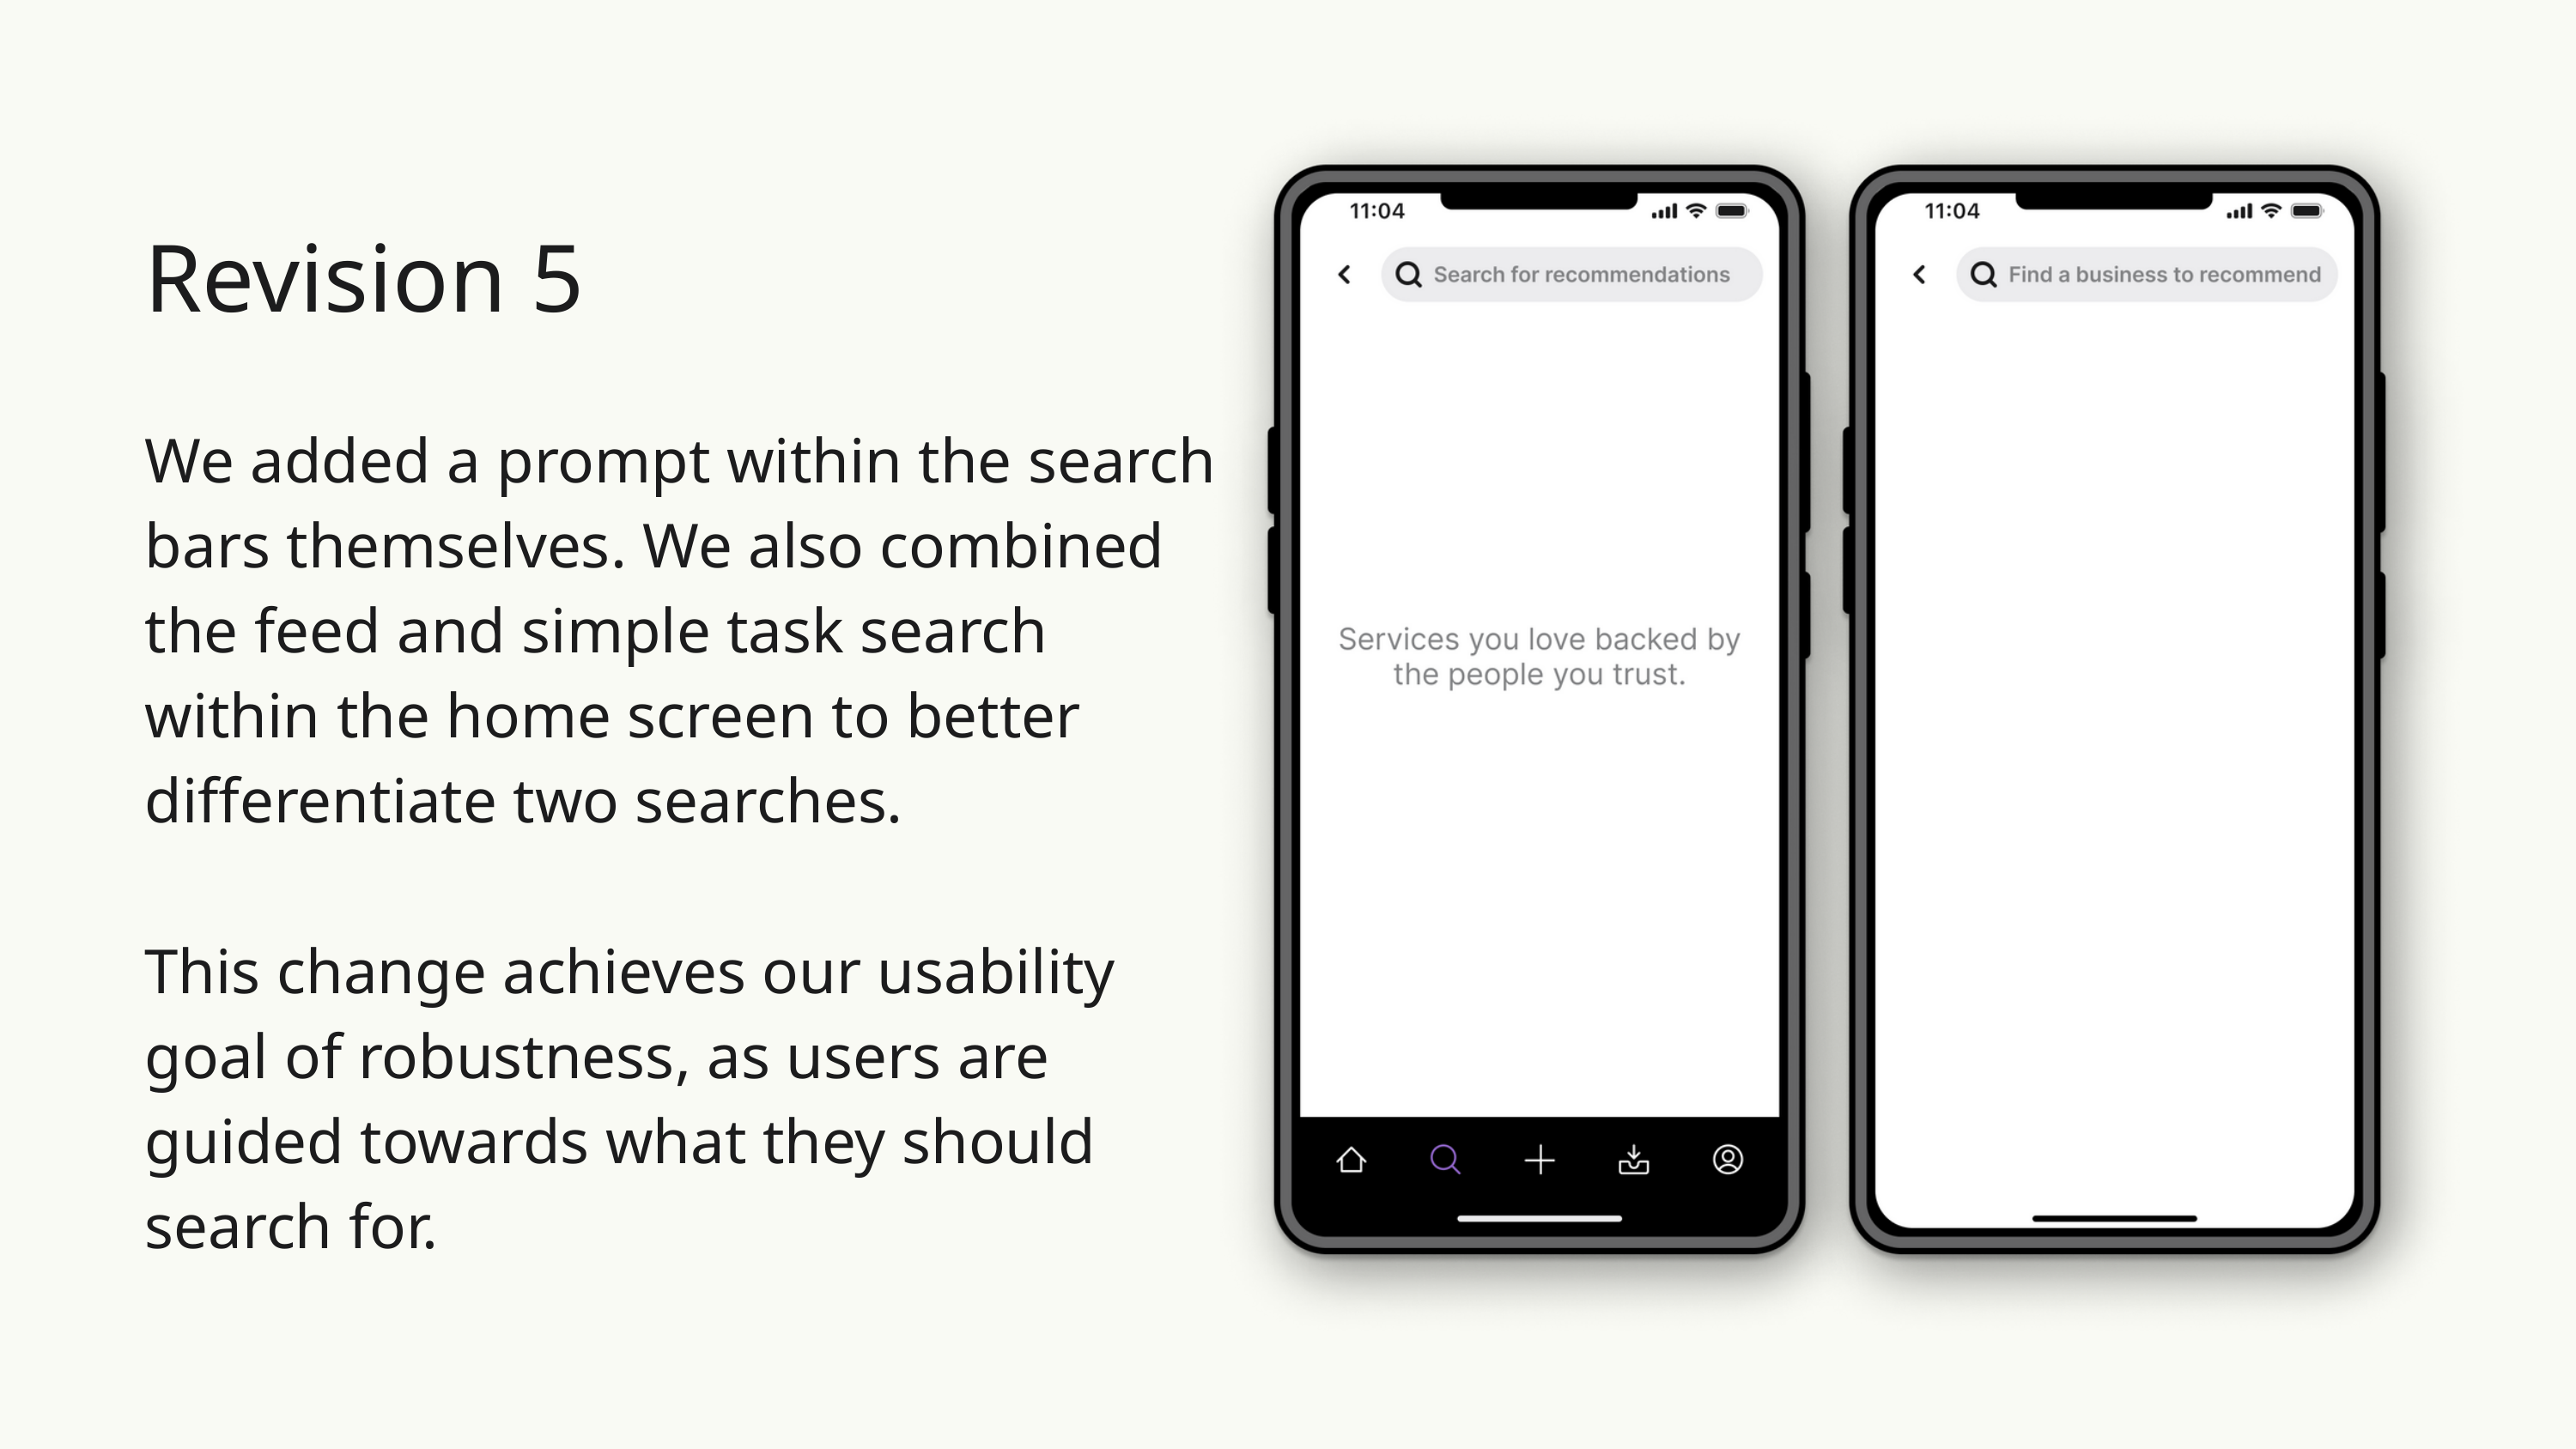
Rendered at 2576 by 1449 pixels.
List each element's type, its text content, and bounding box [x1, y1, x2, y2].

text_box Revision 5 [144, 200, 1005, 331]
text_box [1206, 107, 2474, 1342]
text_box We added a prompt within the search bars themselves. We also combined the feed and simple task search within the home screen to better differentiate two searches. This change achieves our usability goal of robustness, as users are guided towards what they should search for. [144, 409, 1234, 1346]
